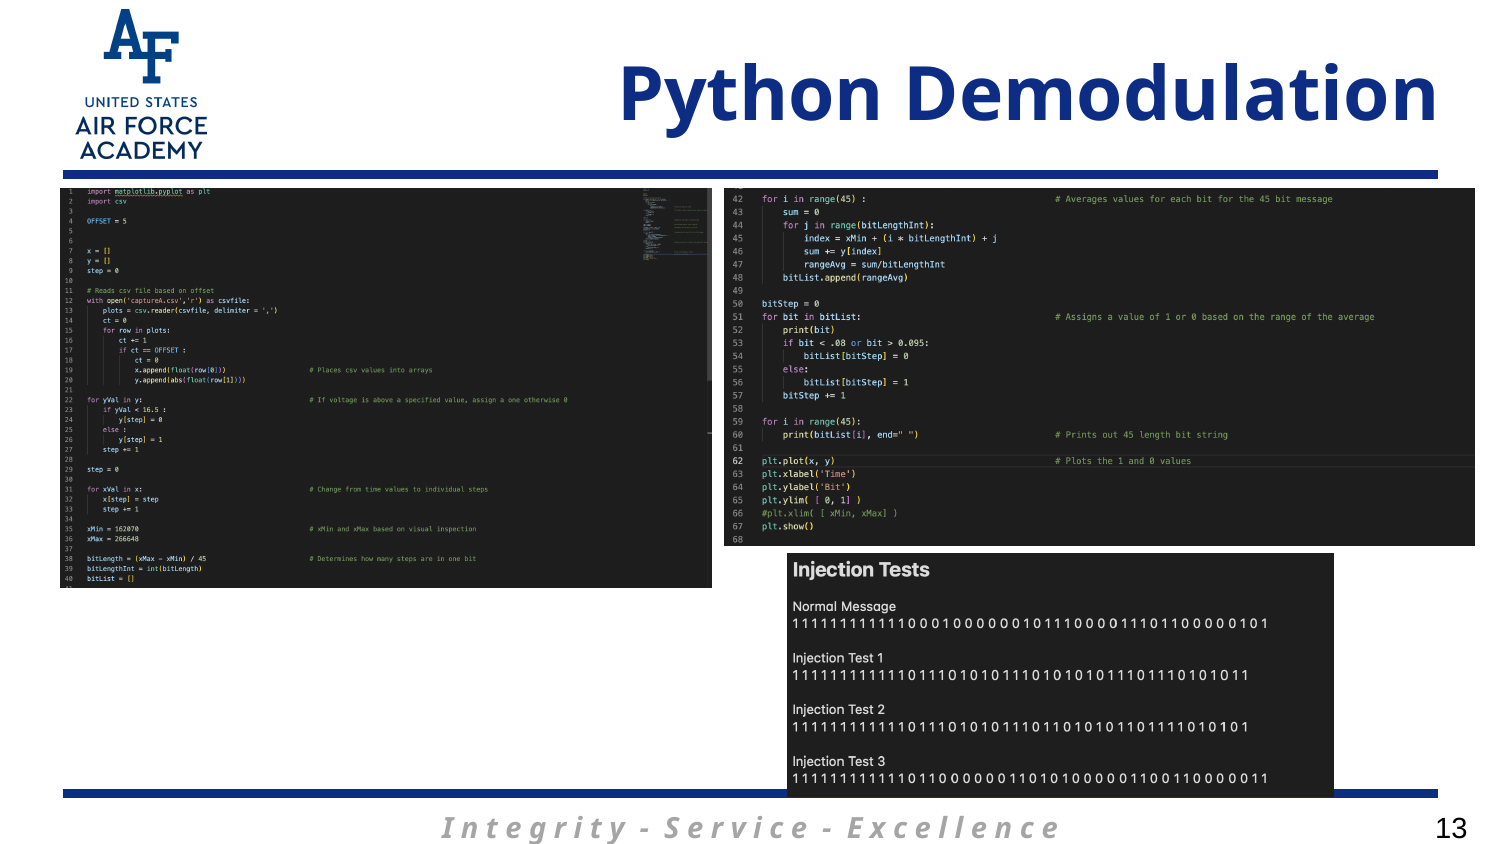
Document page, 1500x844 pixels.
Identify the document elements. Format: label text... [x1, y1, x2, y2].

picture [787, 553, 1335, 798]
slide_number 13 [1402, 802, 1500, 844]
picture [75, 9, 207, 159]
picture [59, 188, 713, 588]
title Python Demodulation [300, 22, 1455, 158]
picture [723, 188, 1475, 546]
